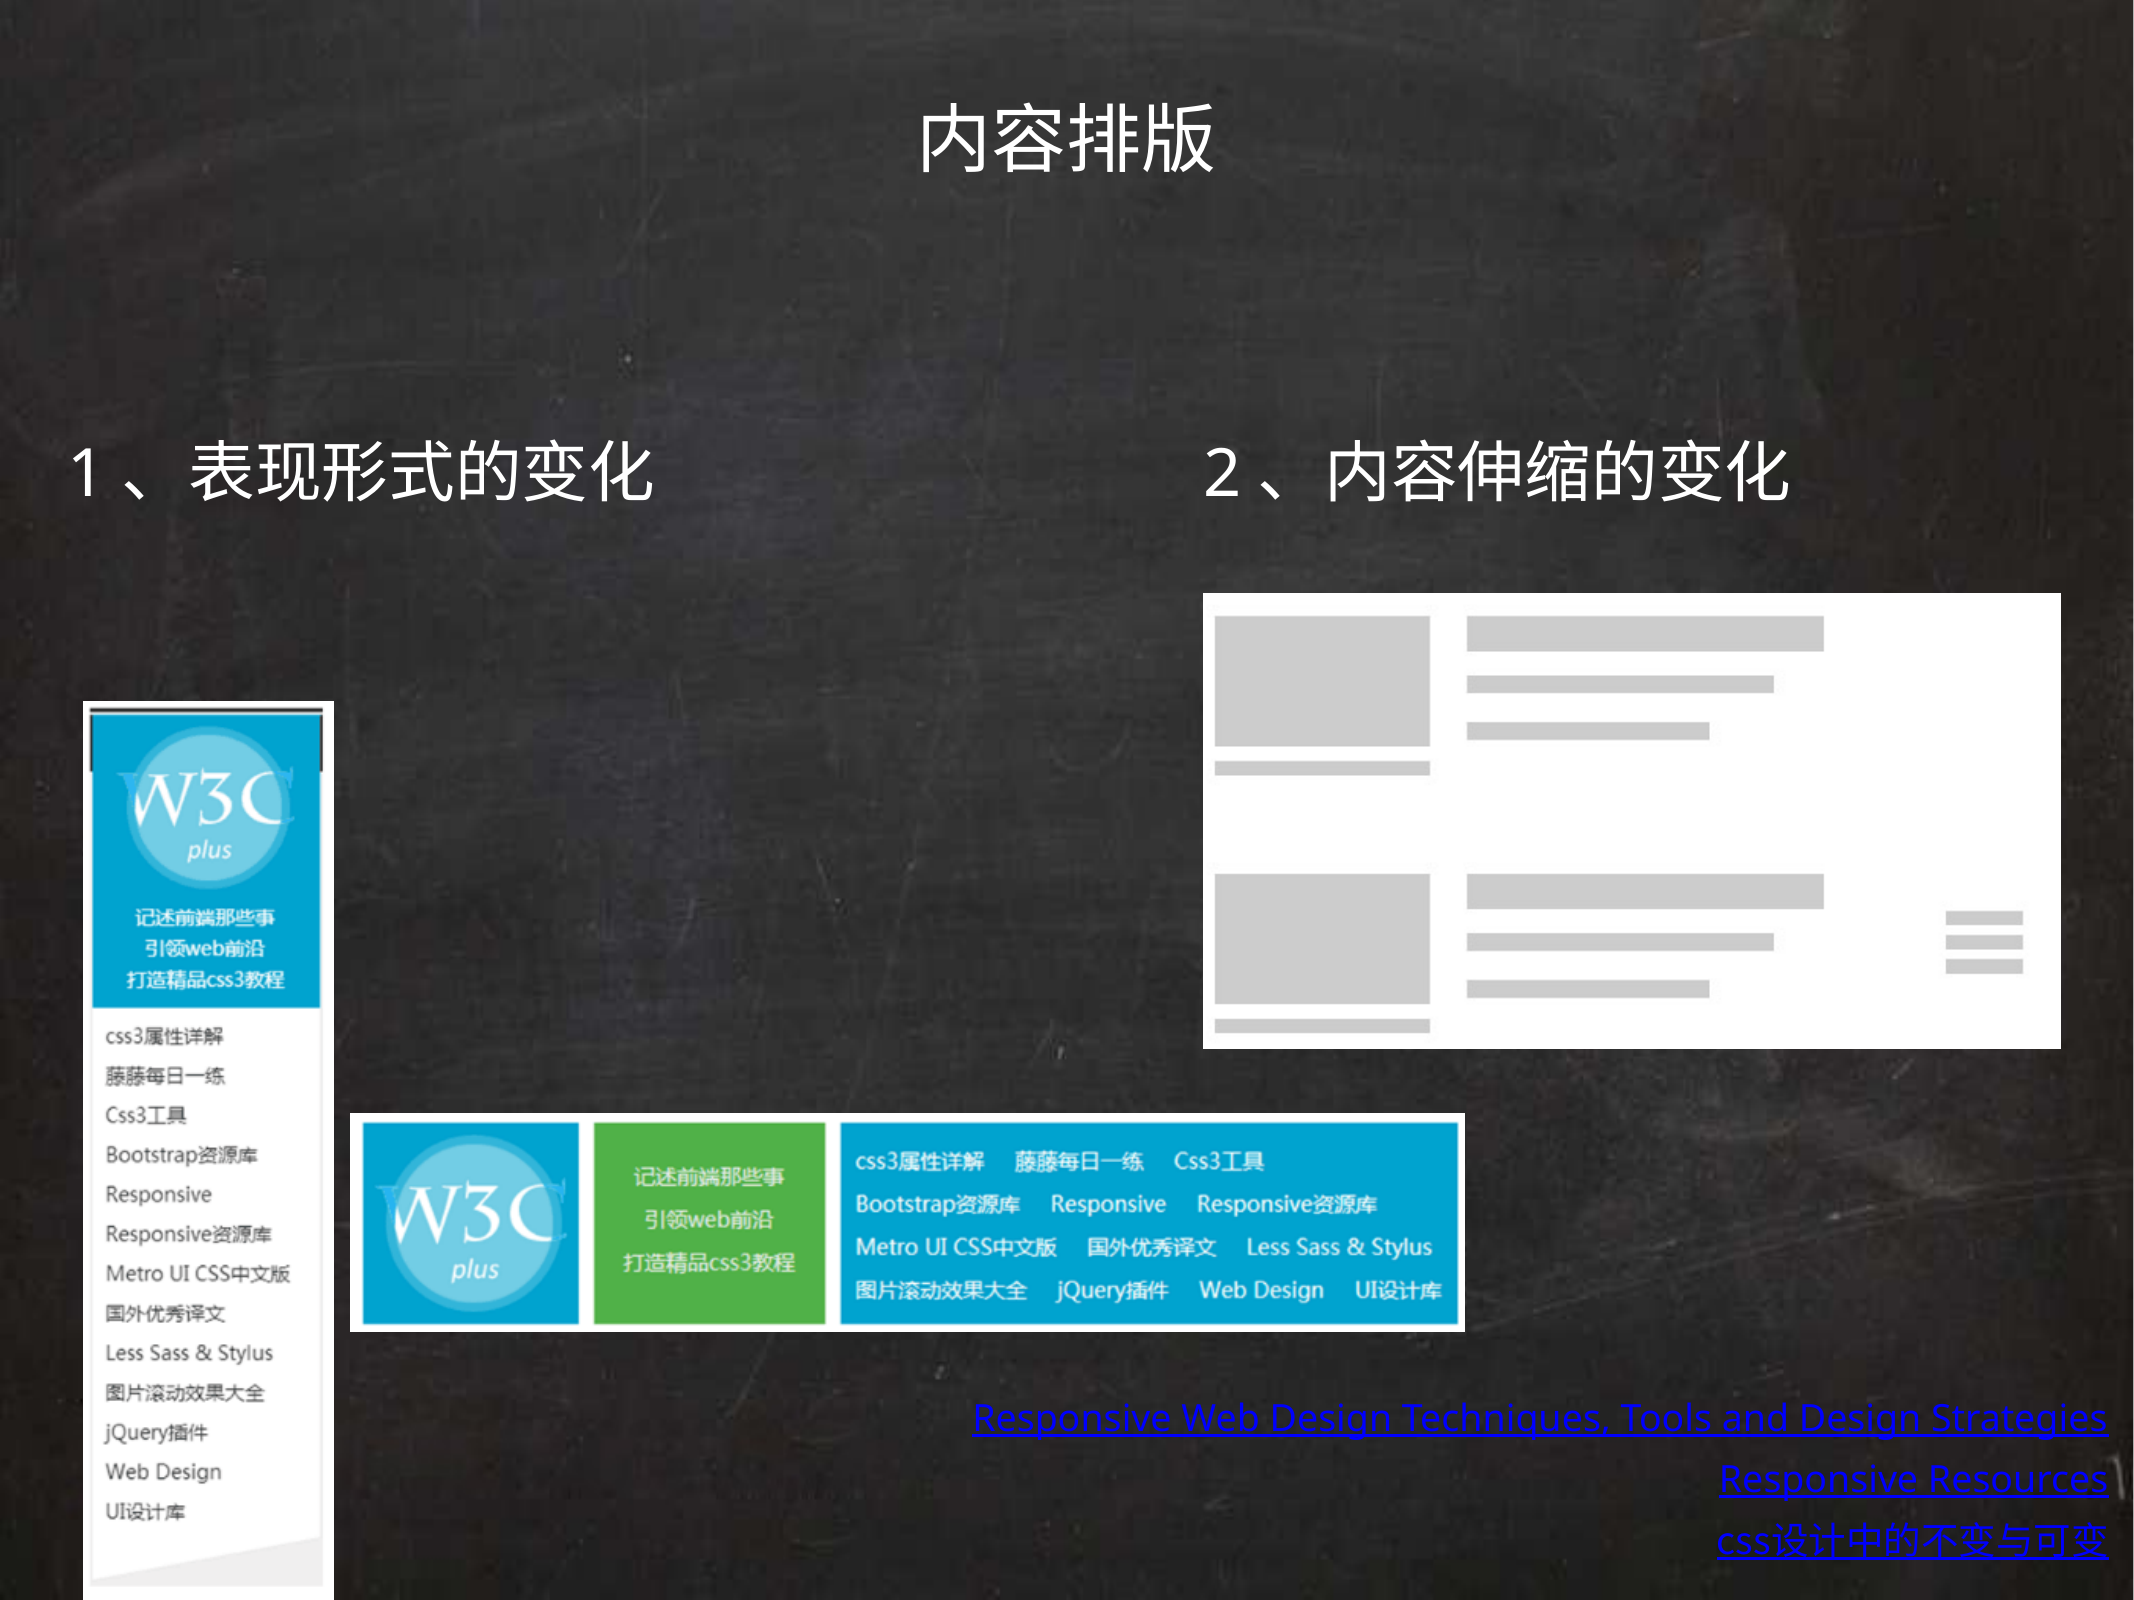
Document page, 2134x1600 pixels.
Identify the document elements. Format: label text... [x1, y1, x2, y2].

text_box 2、内容伸缩的变化 [1195, 405, 1800, 518]
text_box 内容排版 [908, 82, 1225, 190]
text_box Responsive Web Design Techniques, Tools and Design Strategies Responsive Resources css设计中的不变与可变 [963, 1375, 2117, 1580]
text_box 1、表现形式的变化 [59, 405, 664, 518]
picture [0, 0, 2134, 1600]
